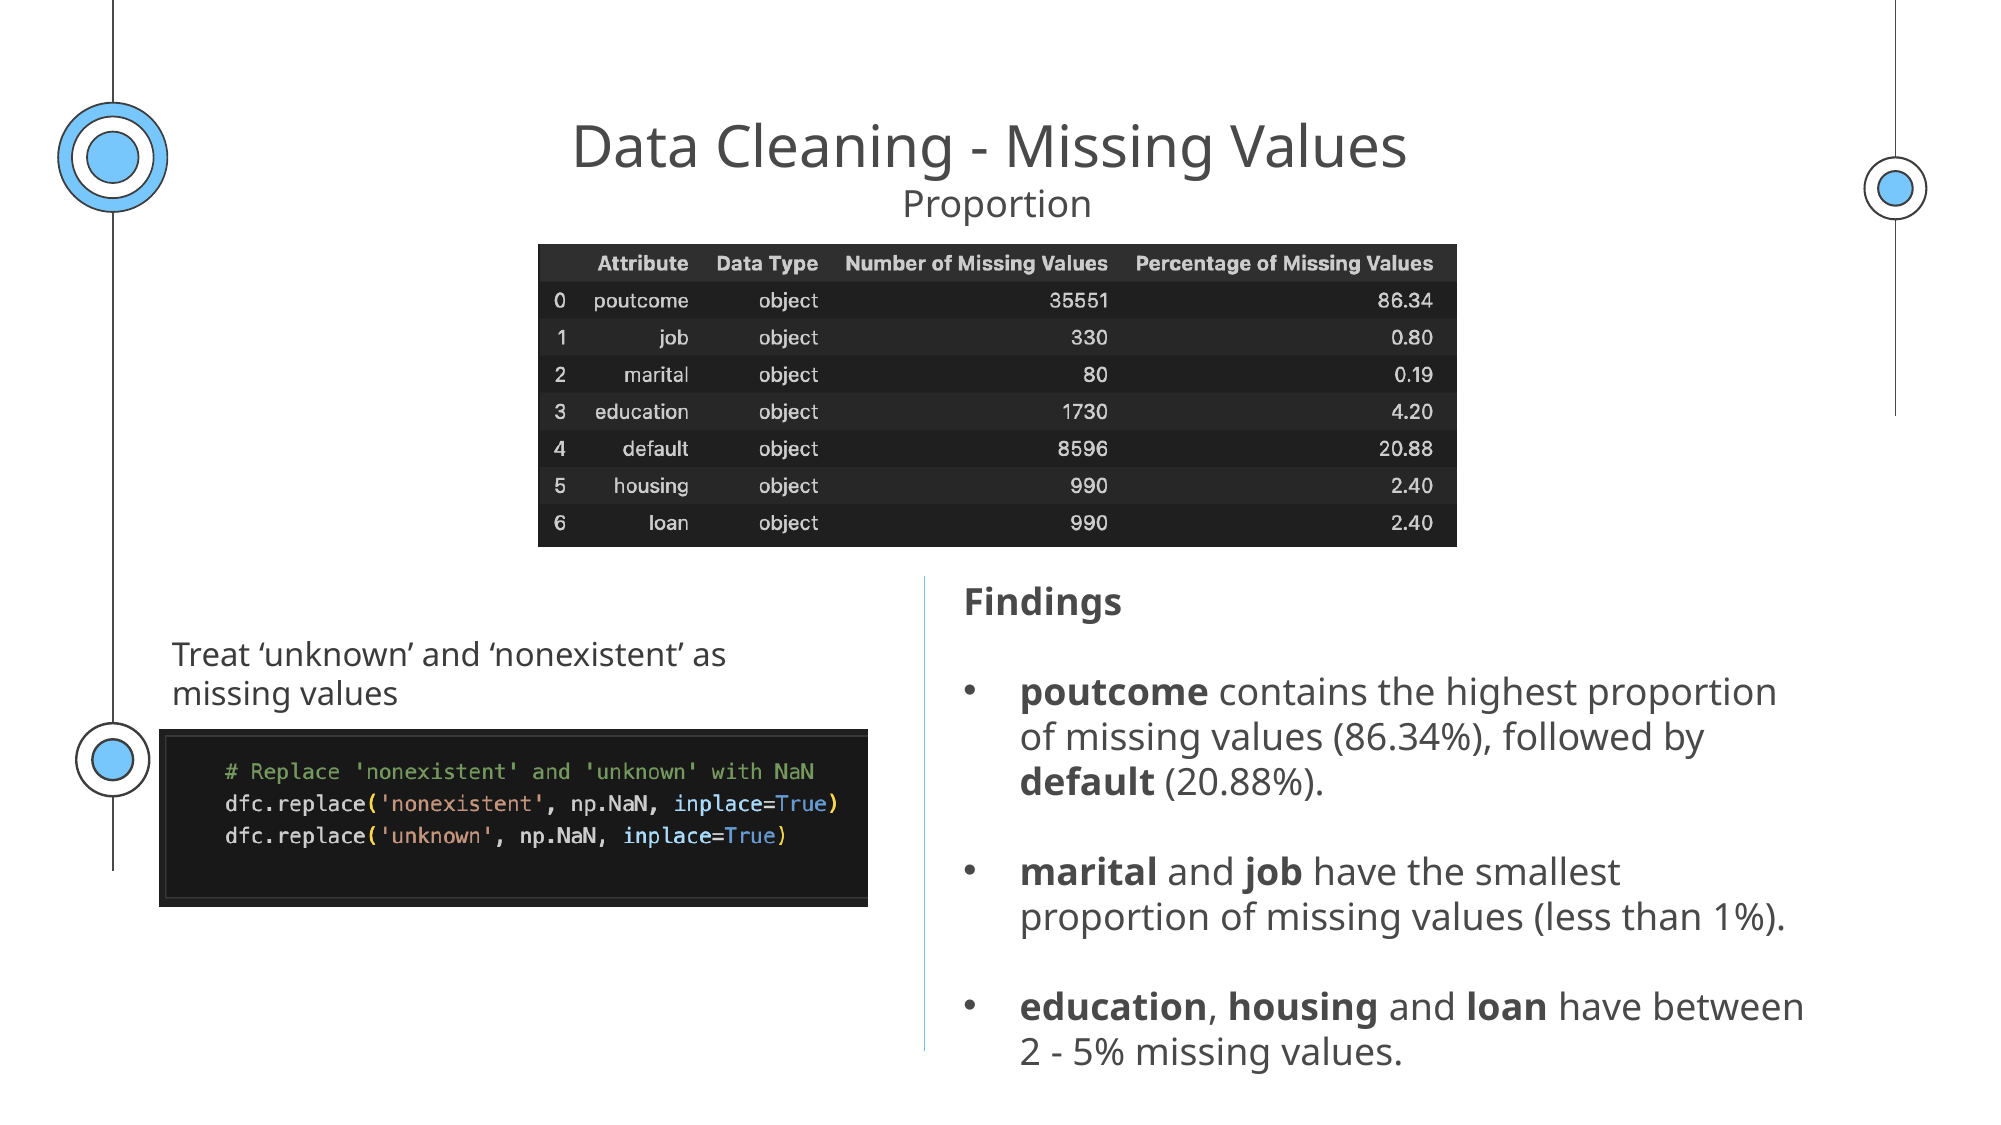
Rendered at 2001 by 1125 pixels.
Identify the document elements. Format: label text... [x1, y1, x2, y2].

picture [158, 729, 868, 907]
subtitle Findings poutcome contains the highest proportion of missing values (86.34%), followed by default (20.88%). marital and job have the smallest proportion of missing values (less than 1%). education, housing and loan have between 2 - 5% missing values. [948, 562, 1825, 937]
picture [537, 243, 1458, 548]
subtitle Treat ‘unknown’ and ‘nonexistent’ as missing values [156, 618, 763, 729]
text_box [454, 906, 1734, 1125]
title Data Cleaning - Missing Values Proportion [446, 94, 1549, 220]
